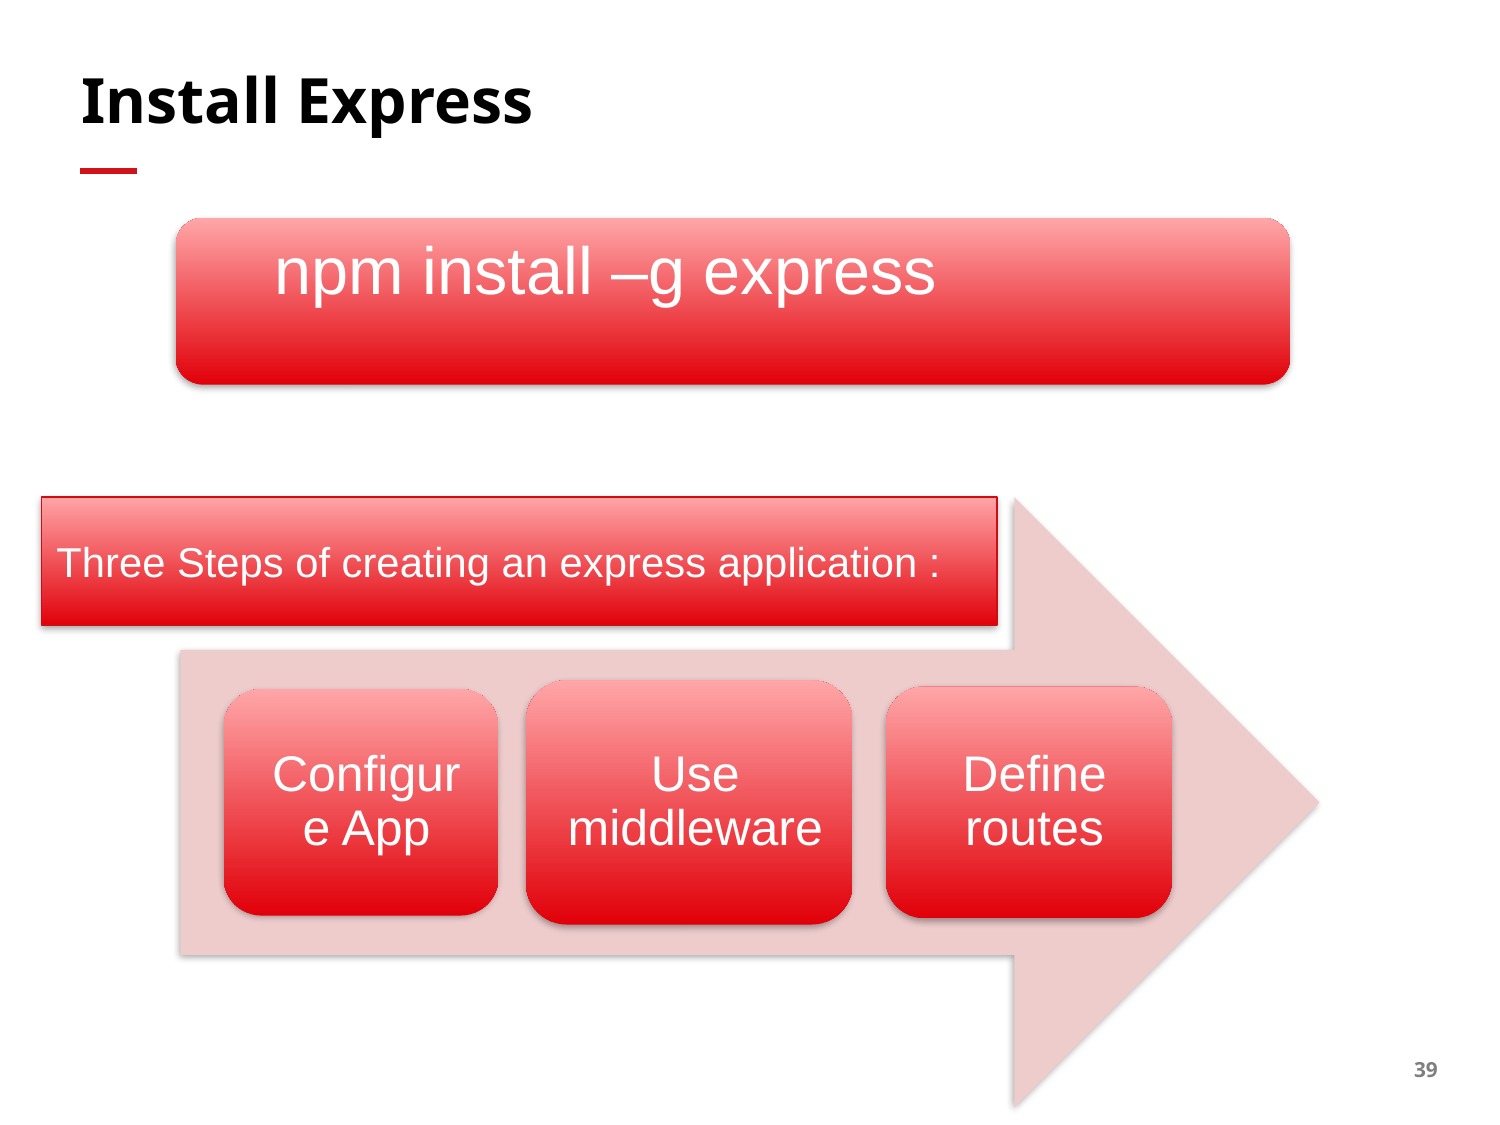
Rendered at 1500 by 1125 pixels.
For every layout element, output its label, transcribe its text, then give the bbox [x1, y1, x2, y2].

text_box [175, 217, 1291, 385]
title Install Express [81, 68, 1421, 138]
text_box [79, 496, 1421, 1108]
text_box Three Steps of creating an express application : [41, 496, 78, 626]
